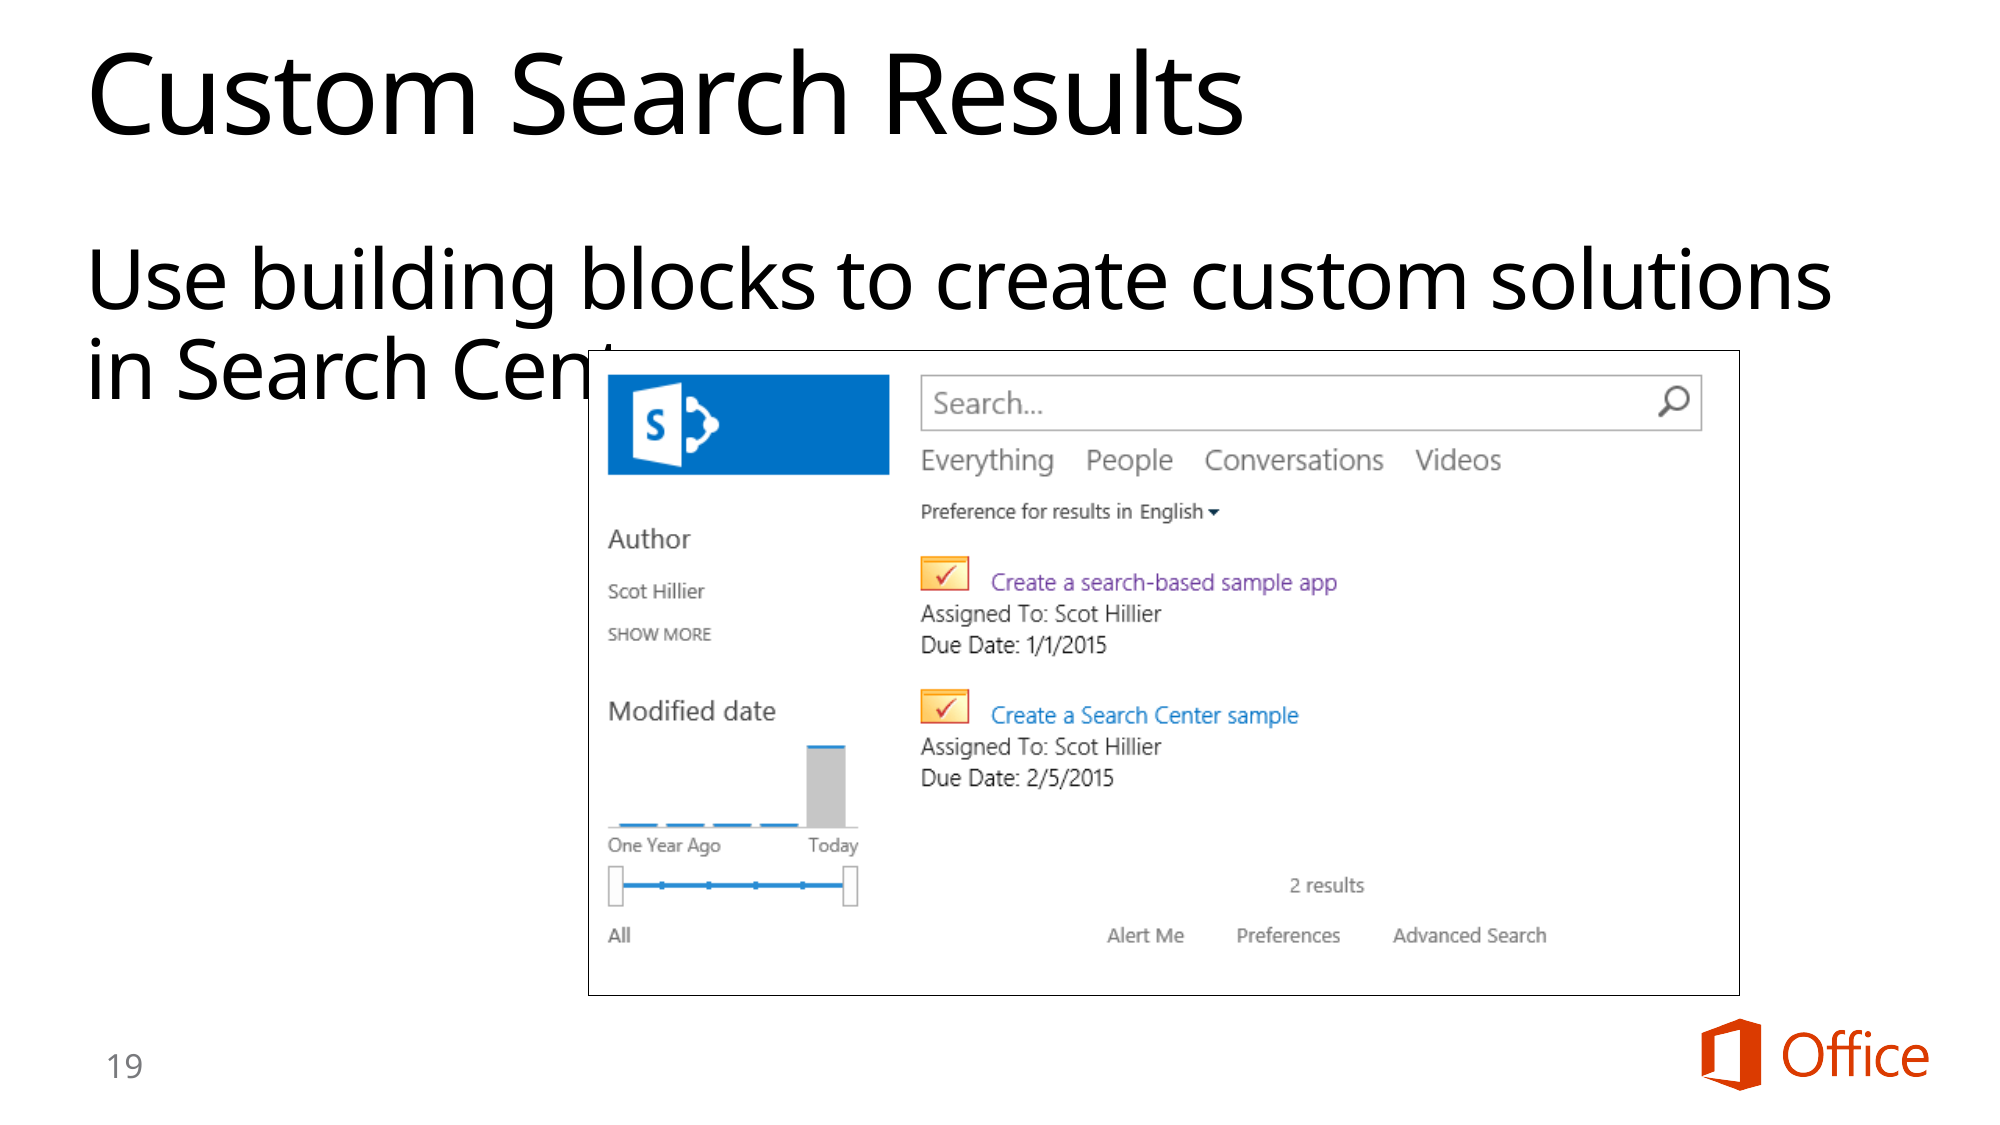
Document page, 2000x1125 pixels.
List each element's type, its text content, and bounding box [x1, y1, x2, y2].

picture [587, 350, 1960, 1122]
title Custom Search Results [85, 37, 1914, 161]
slide_number 19 [85, 1049, 178, 1086]
list Use building blocks to create custom solutions in Search Center [85, 237, 1914, 562]
